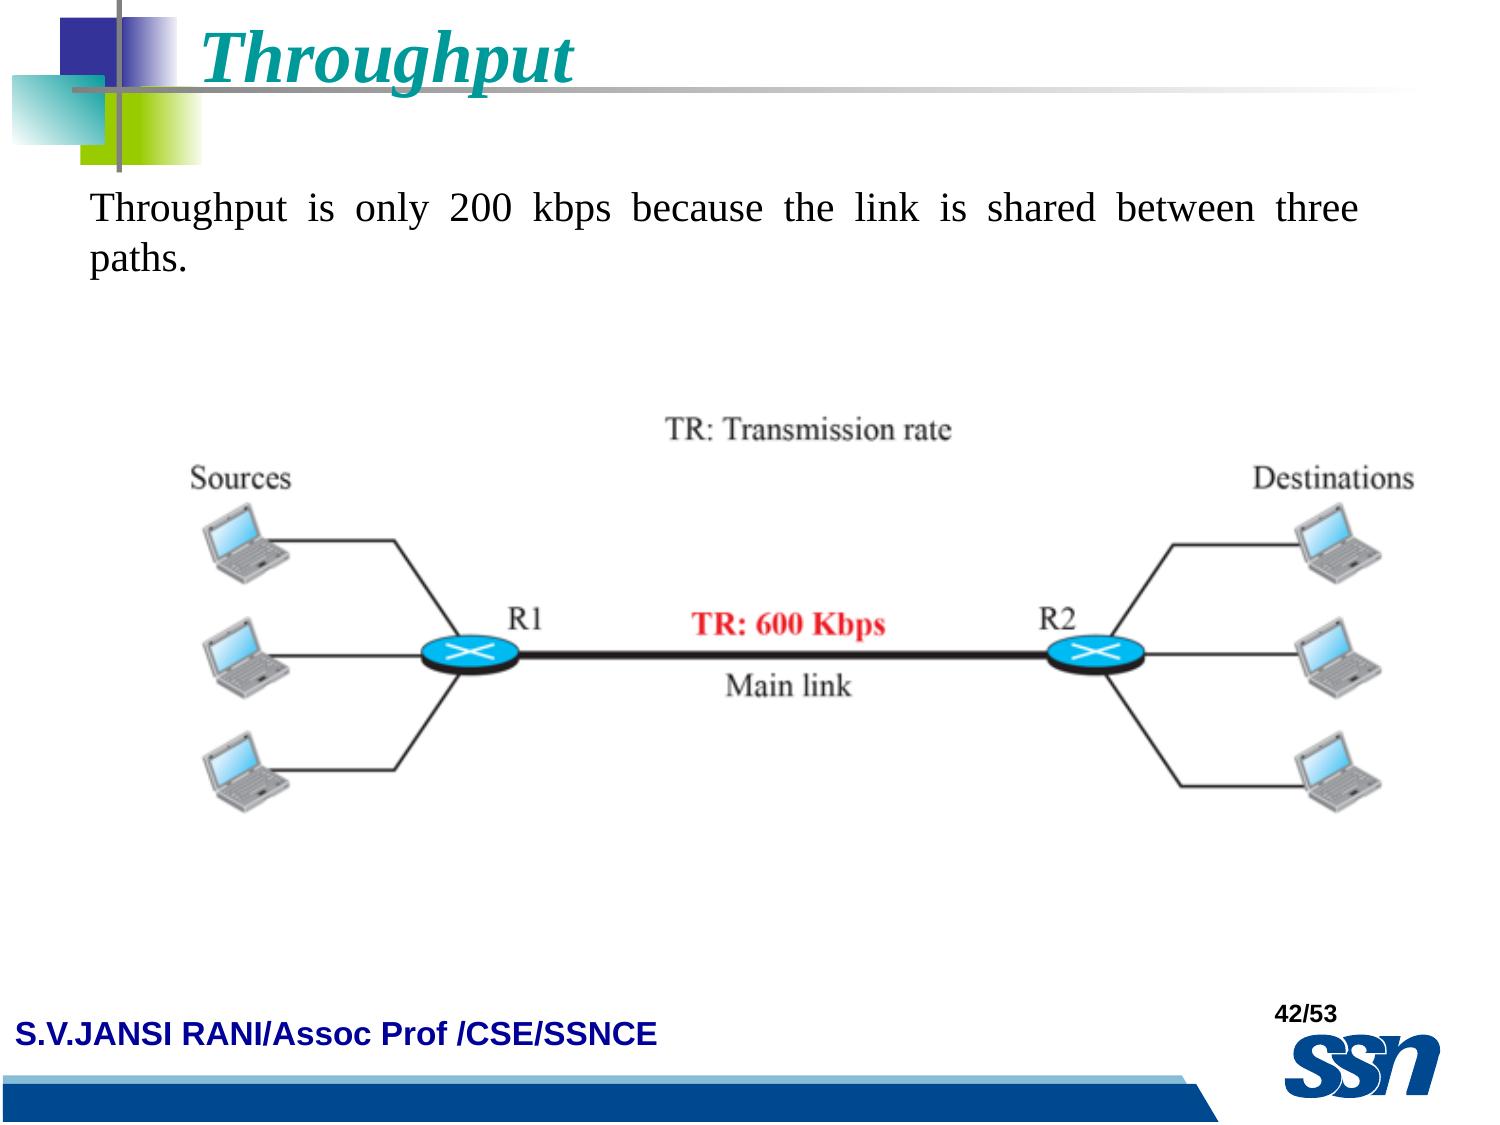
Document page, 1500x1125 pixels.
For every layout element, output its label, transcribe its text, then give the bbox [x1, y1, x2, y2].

text_box [122, 93, 141, 165]
text_box [589, 87, 1423, 93]
text_box Throughput is only 200 kbps because the link is shared between three paths. [74, 172, 1375, 288]
text_box [116, 0, 122, 87]
picture [171, 385, 1435, 835]
text_box [12, 75, 105, 145]
text_box [60, 17, 116, 86]
text_box Throughput [183, 0, 589, 105]
text_box [80, 93, 116, 165]
text_box [116, 93, 122, 172]
text_box [141, 93, 202, 165]
text_box [122, 17, 177, 86]
text_box [72, 87, 183, 93]
